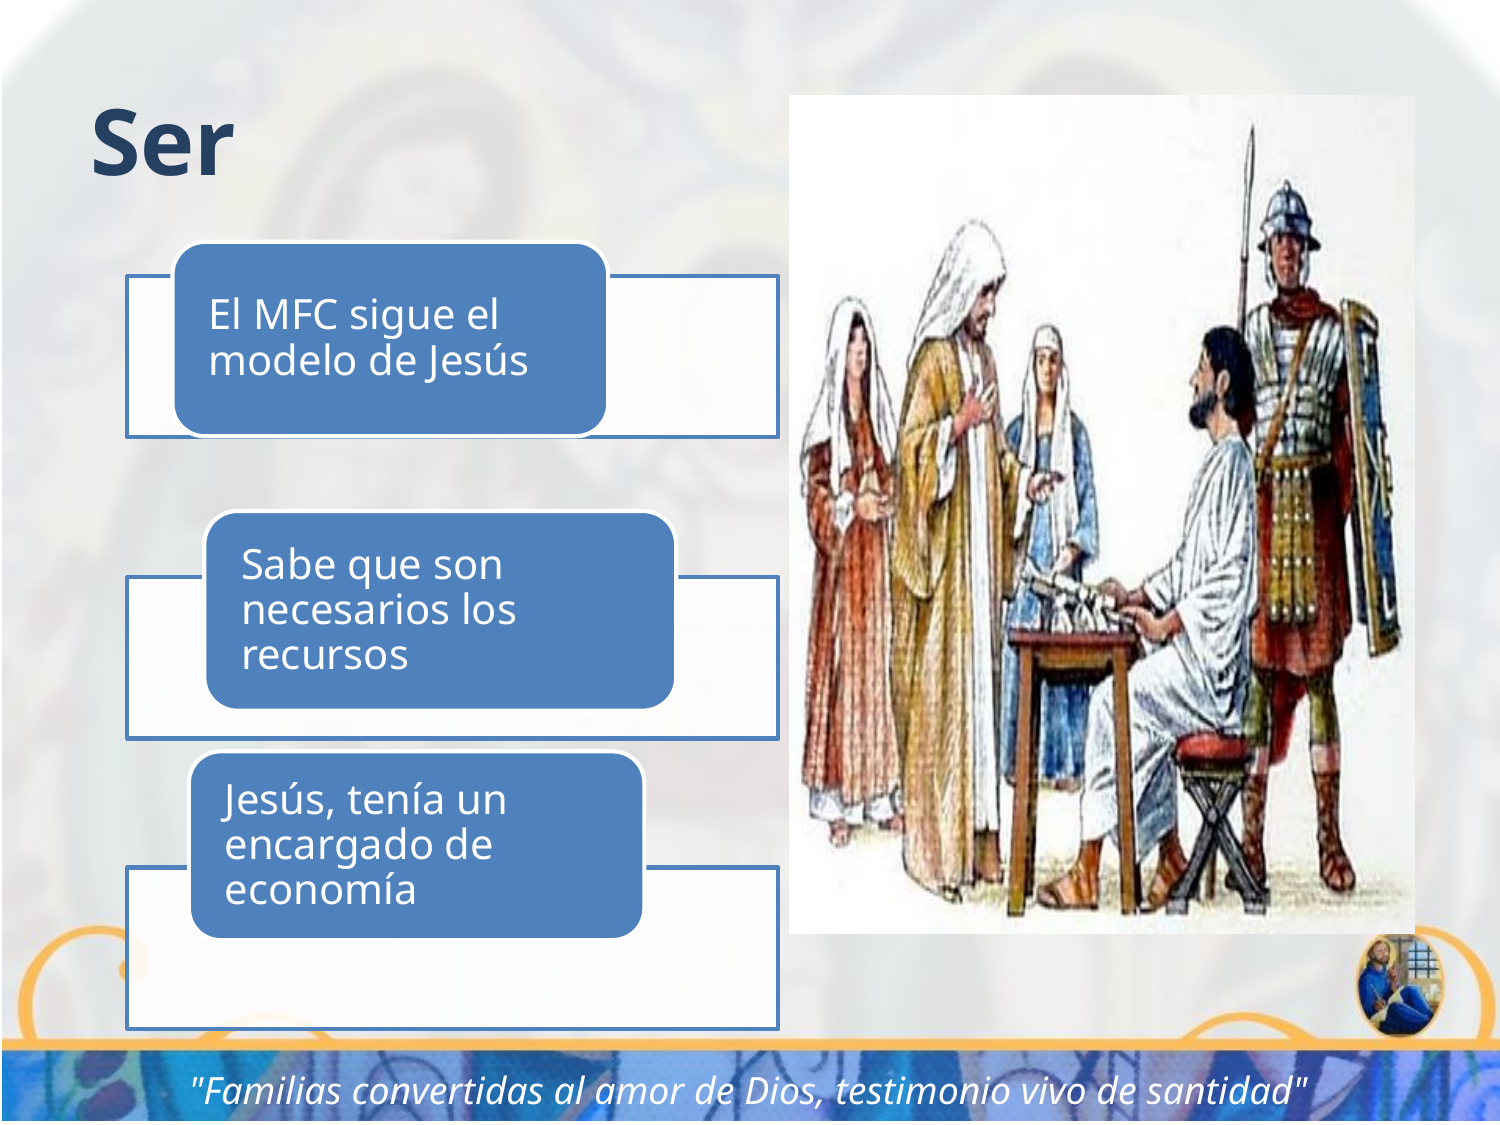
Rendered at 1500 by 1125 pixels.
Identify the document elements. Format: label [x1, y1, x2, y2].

list [788, 95, 1415, 934]
picture [2, 0, 1500, 1121]
text_box [127, 168, 779, 1037]
